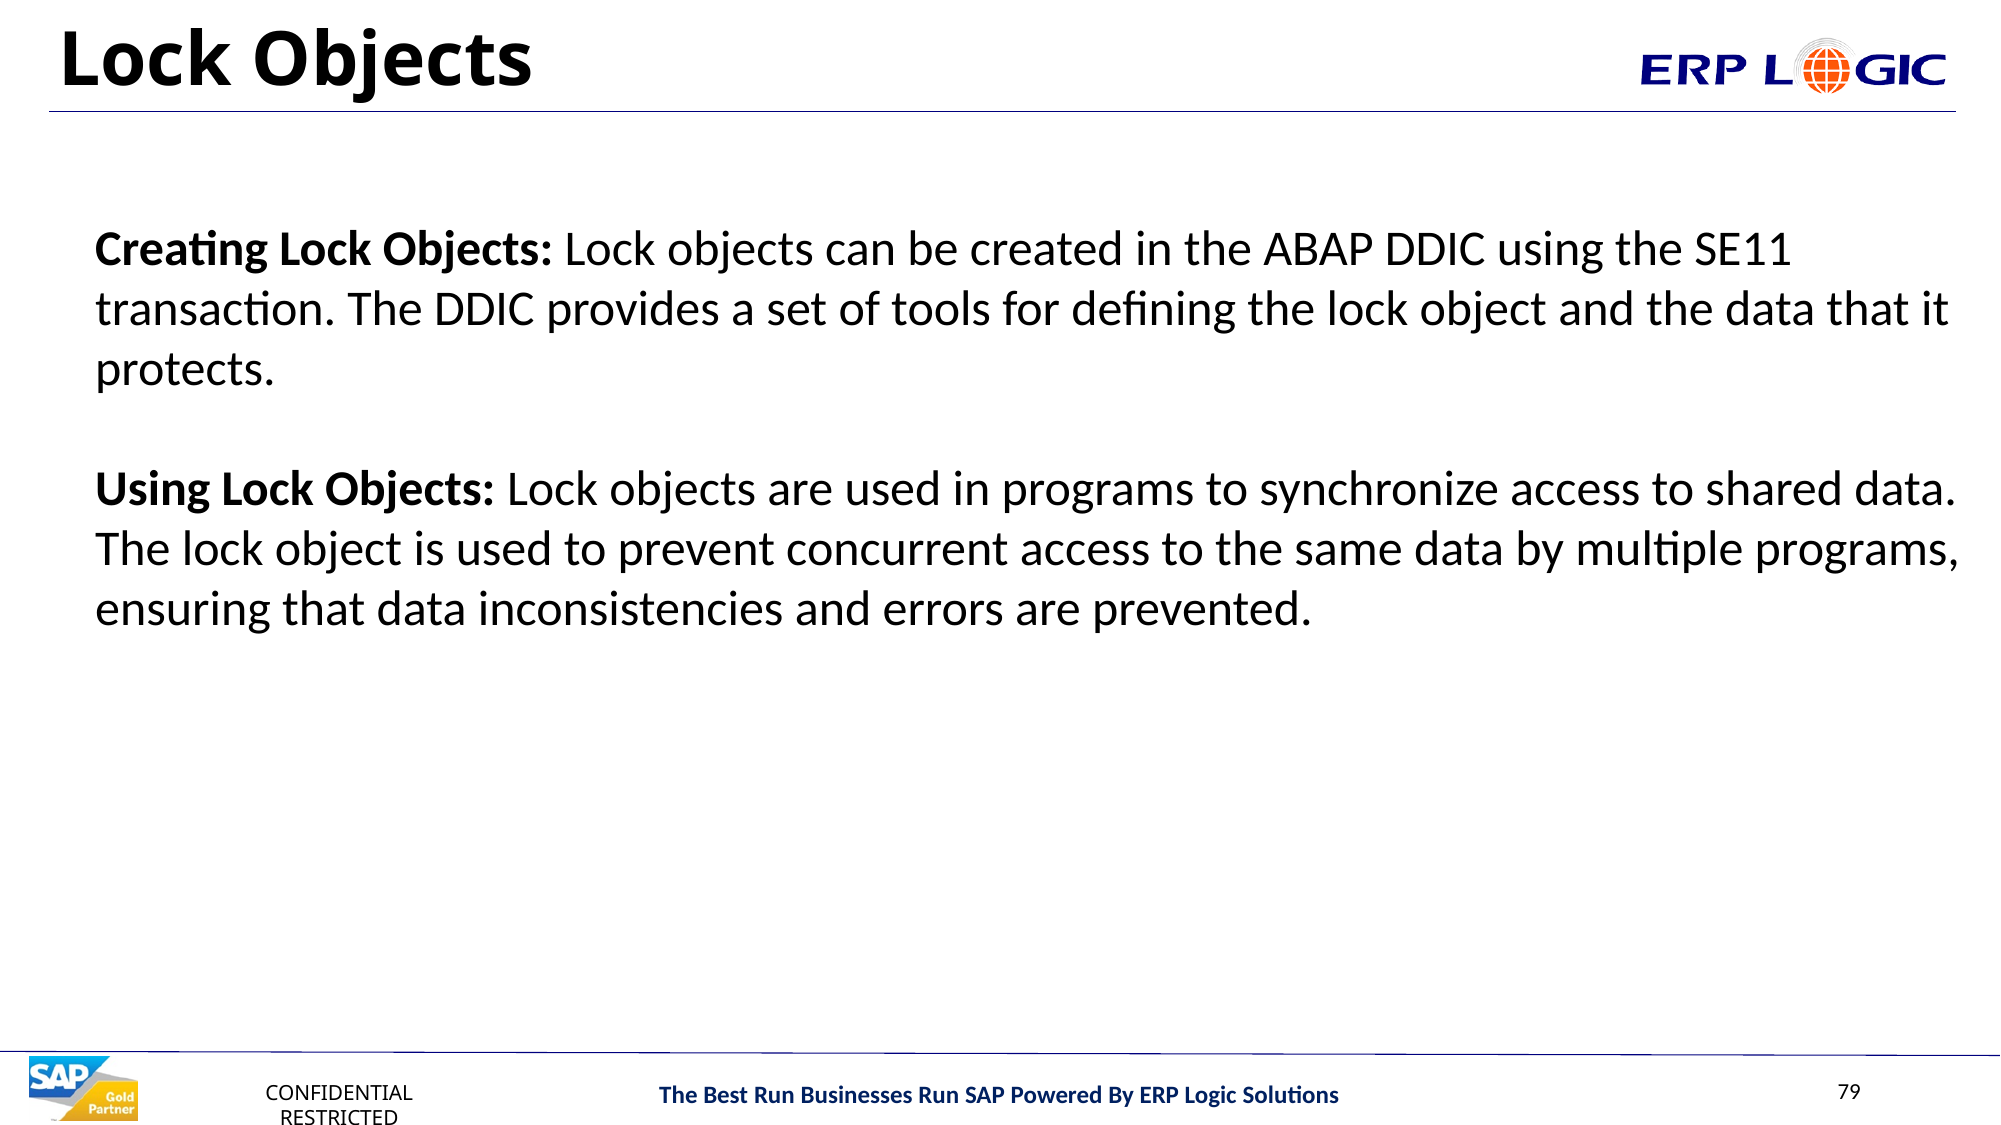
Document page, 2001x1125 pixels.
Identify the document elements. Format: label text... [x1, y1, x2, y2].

text_box Creating Lock Objects: Lock objects can be created in the ABAP DDIC using the SE11 transaction. The DDIC provides a set of tools for defining the lock object and the data that it protects. Using Lock Objects: Lock objects are used in programs to synchronize access to shared data. The lock object is used to prevent concurrent access to the same data by multiple programs, ensuring that data inconsistencies and errors are prevented. [80, 207, 1989, 643]
picture [29, 1056, 138, 1121]
title Lock Objects [43, 24, 1863, 99]
picture [1615, 33, 1975, 103]
